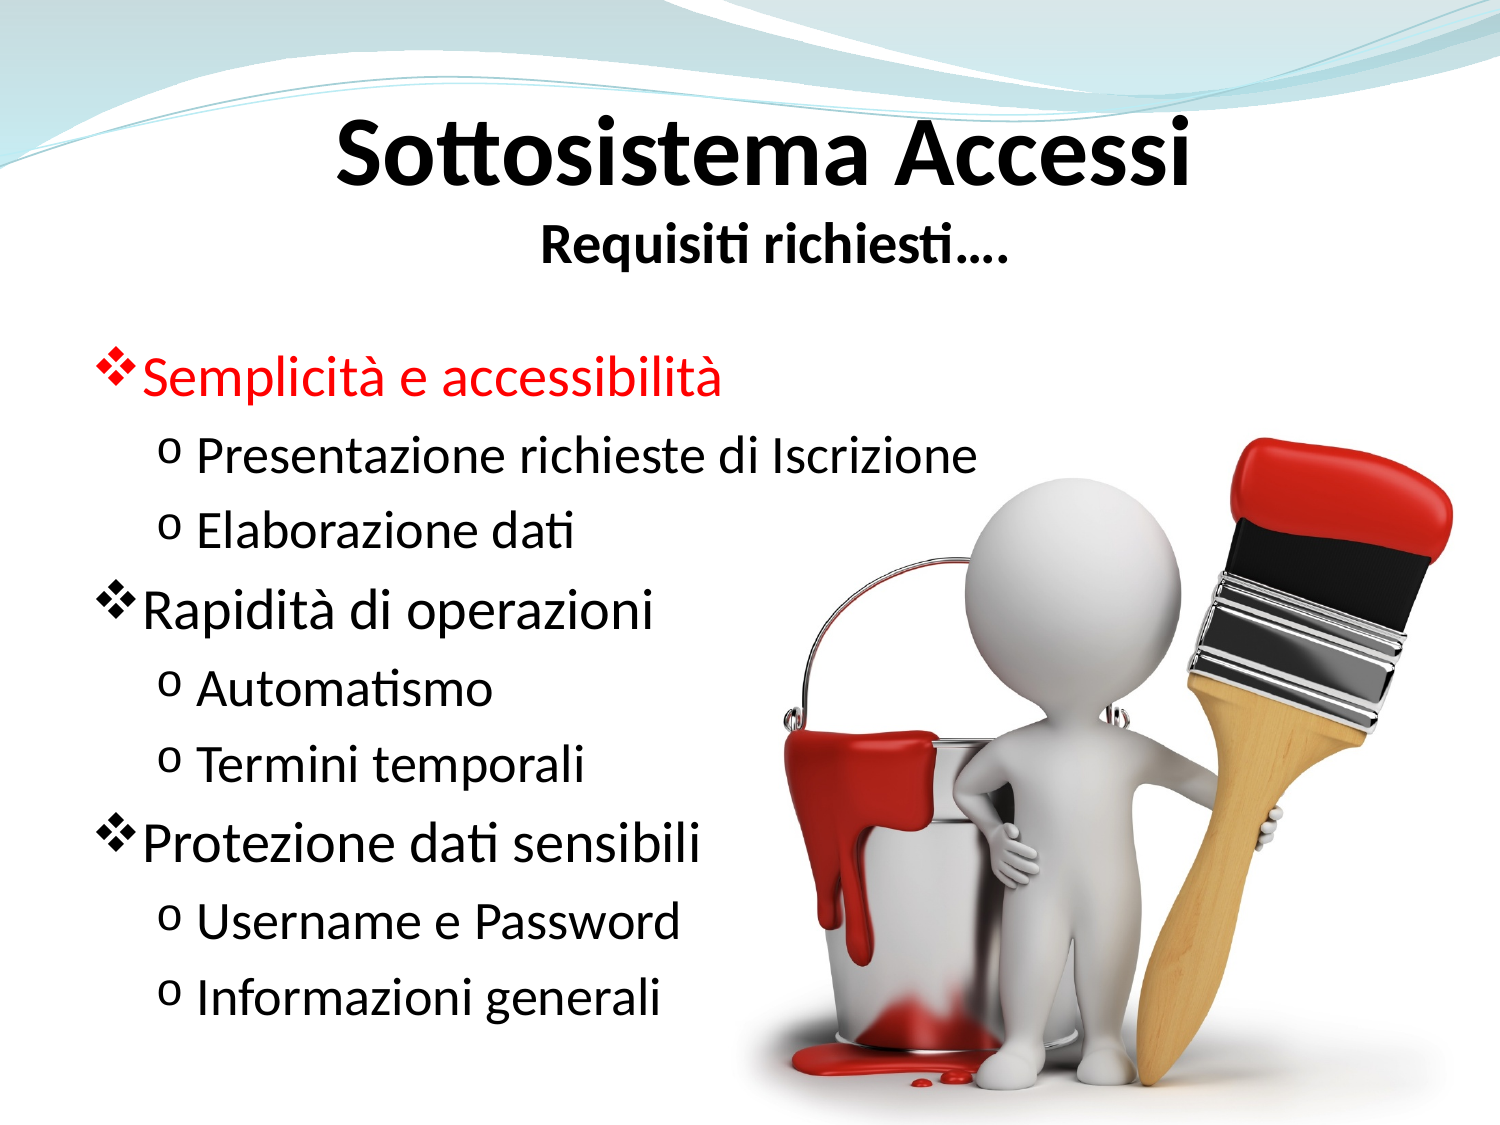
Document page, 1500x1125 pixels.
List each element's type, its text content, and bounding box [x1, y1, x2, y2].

text_box Diagramma di Deployment [694, 374, 701, 1083]
text_box Sottosistema Accessi Requisiti richiesti…. [320, 78, 1231, 328]
picture [701, 373, 1500, 1125]
text_box Semplicità e accessibilità Presentazione richieste di Iscrizione Elaborazione dati Rapidità di operazioni Automatismo Termini temporali Protezione dati sensibili Username e Password Informazioni generali [76, 338, 1199, 1083]
